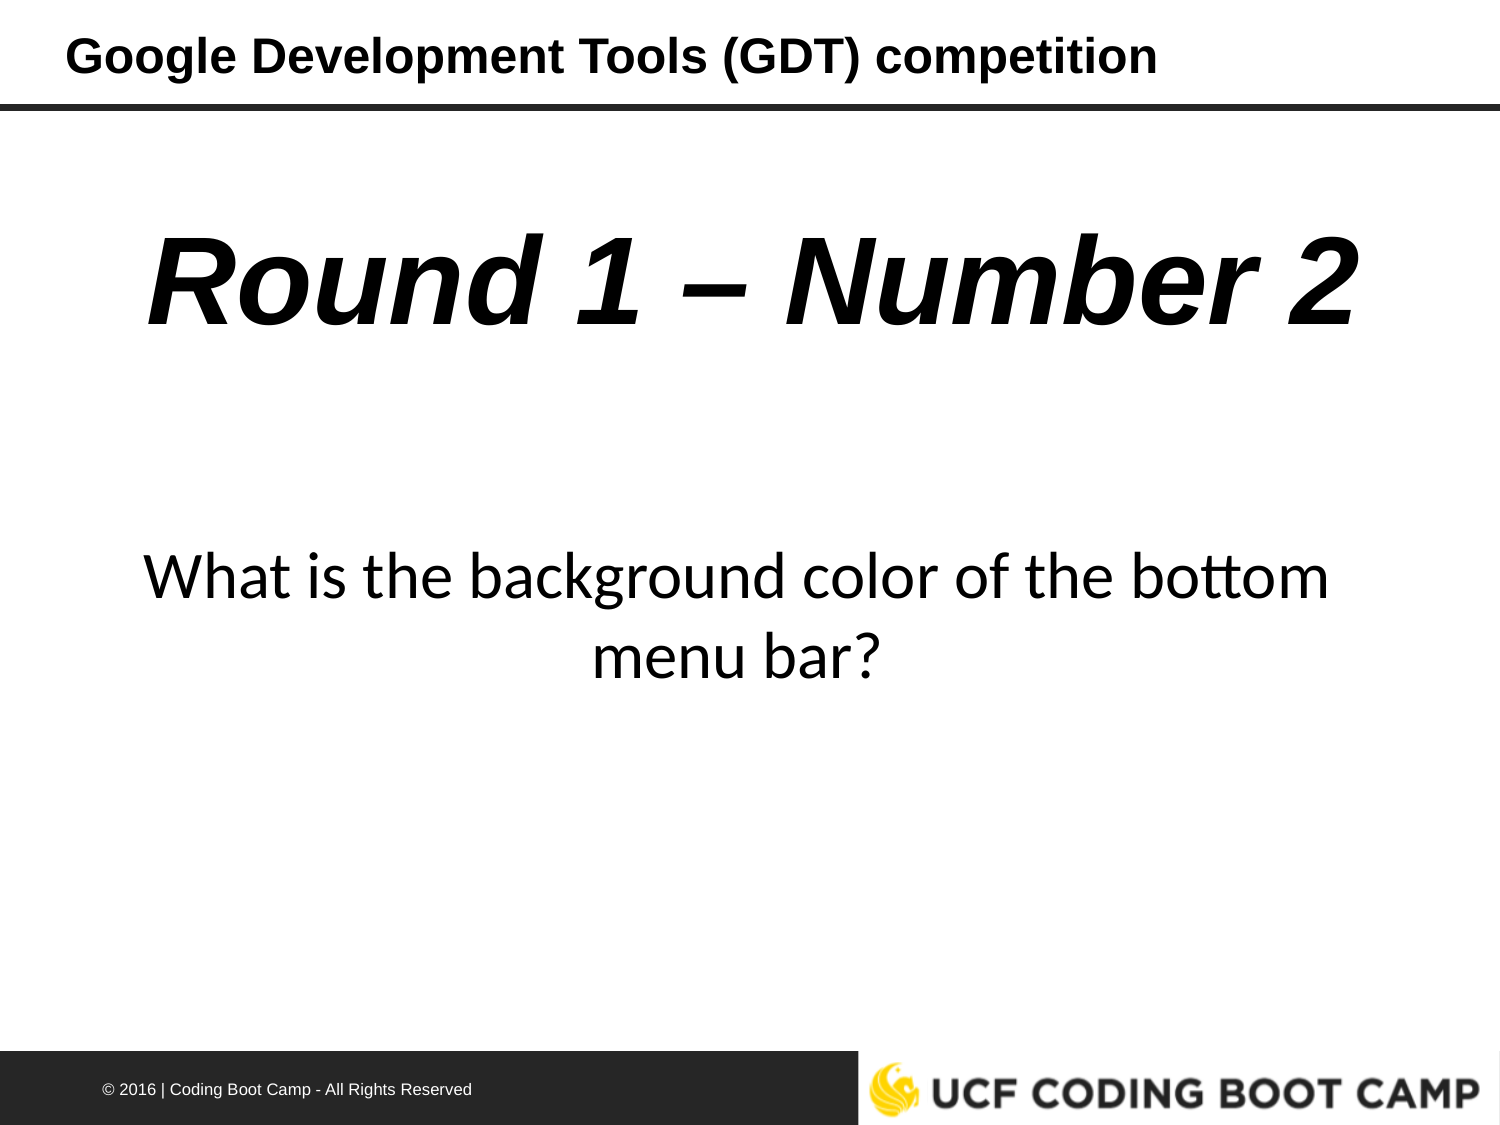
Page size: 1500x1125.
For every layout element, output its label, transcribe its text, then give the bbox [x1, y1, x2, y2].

text_box What is the background color of the bottom menu bar? [81, 524, 1394, 700]
title Google Development Tools (GDT) competition [50, 0, 1425, 108]
picture [858, 1051, 1500, 1125]
text_box Round 1 – Number 2 [53, 149, 1454, 400]
